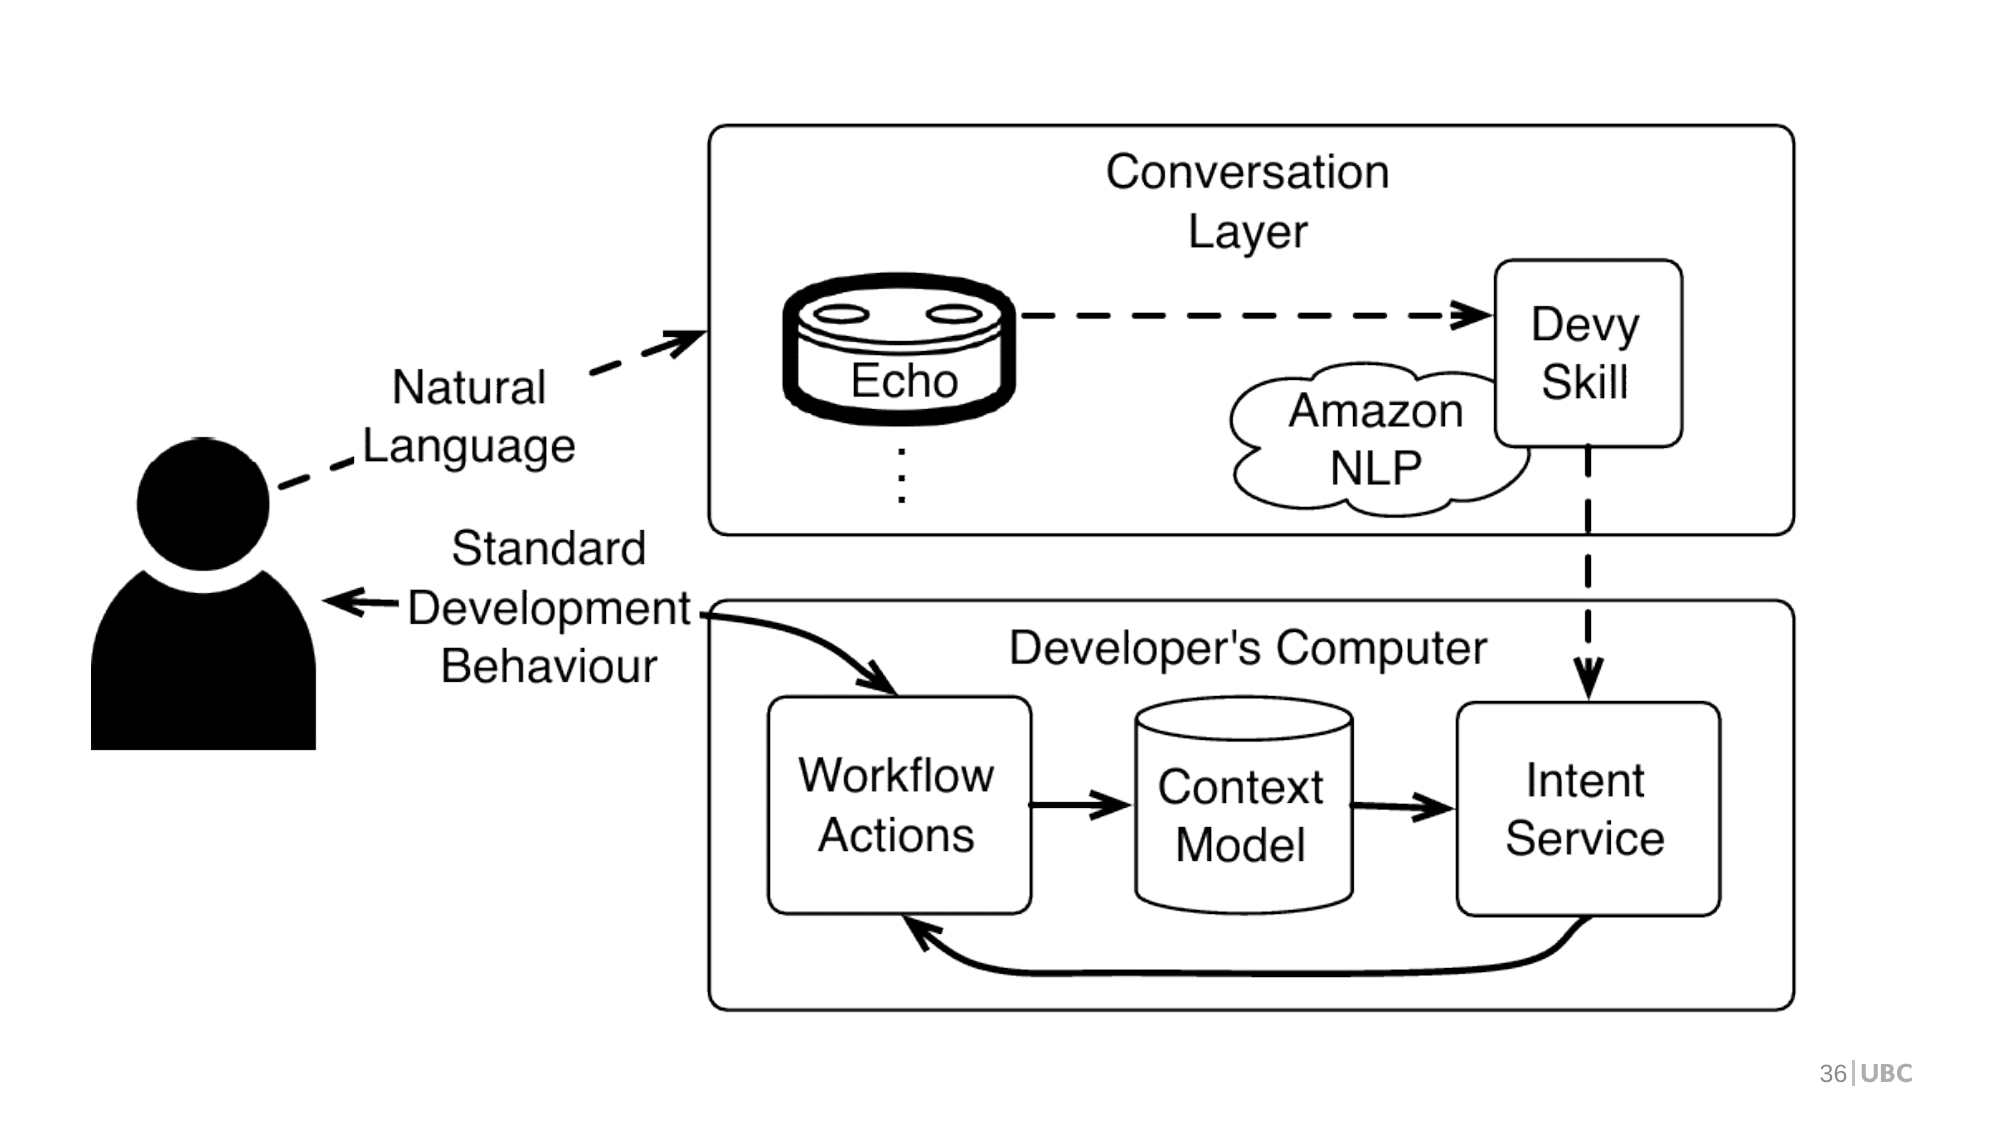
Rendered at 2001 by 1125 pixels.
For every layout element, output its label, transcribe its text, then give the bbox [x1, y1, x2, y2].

picture [91, 117, 1799, 1016]
slide_number 36 [1412, 1042, 1863, 1103]
